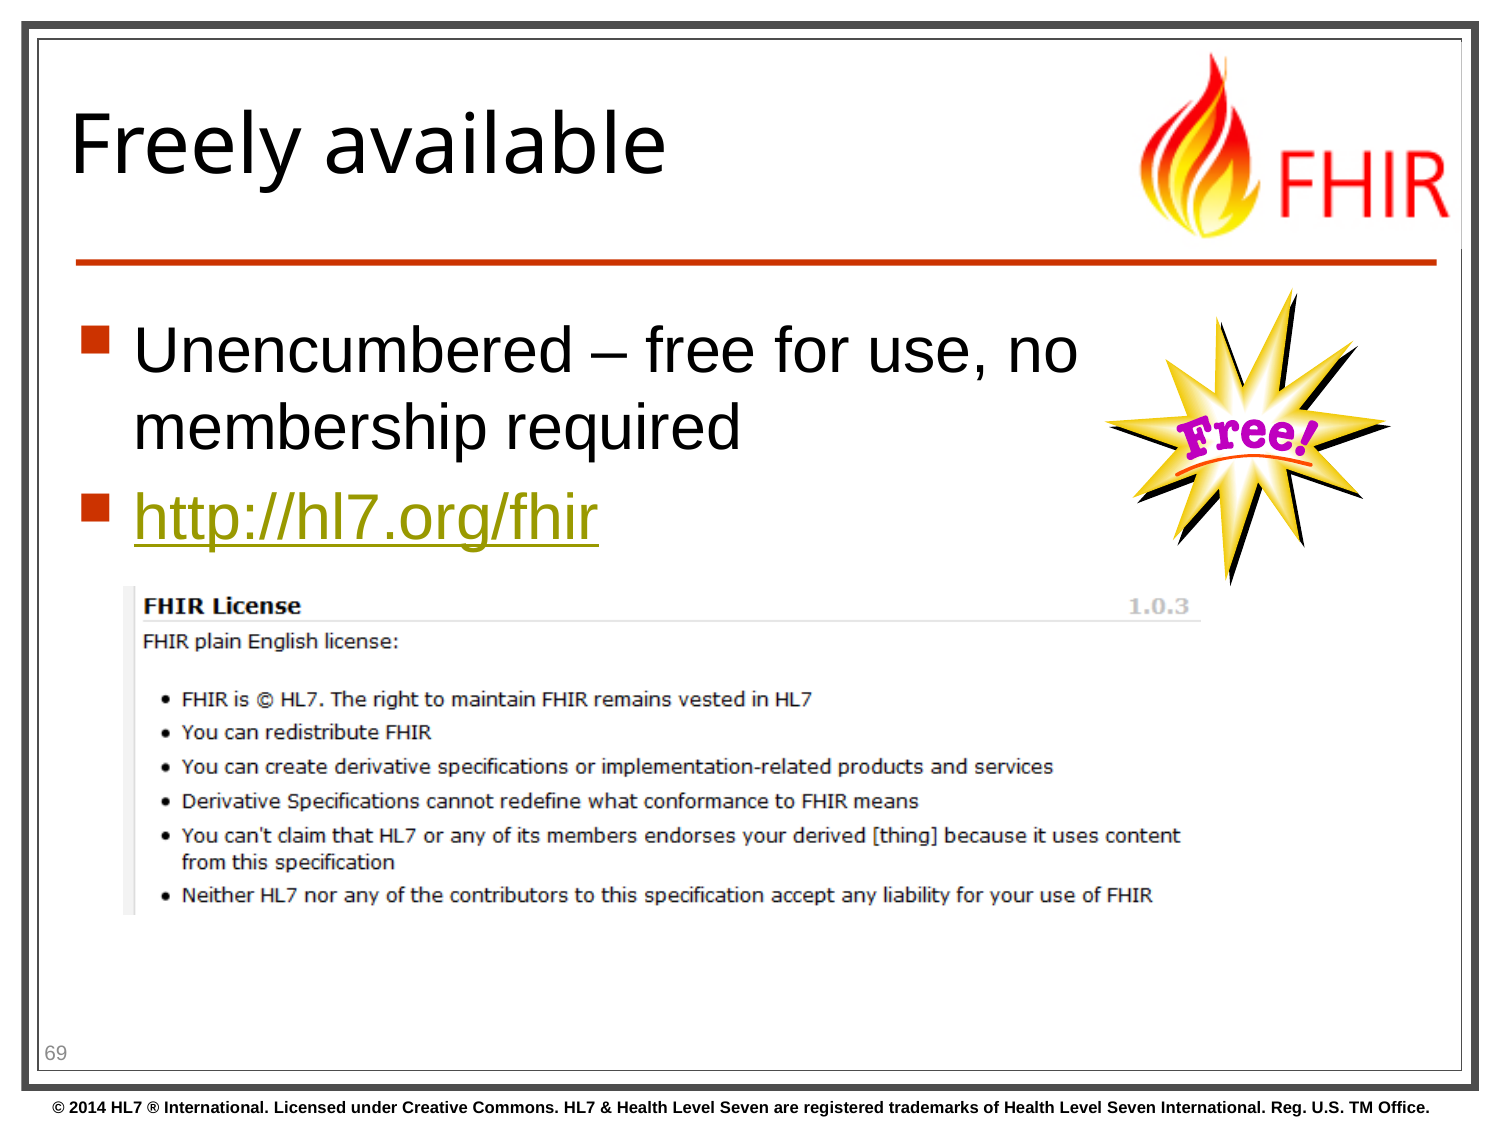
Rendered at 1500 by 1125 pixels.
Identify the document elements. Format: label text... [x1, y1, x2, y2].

slide_number 69 [29, 1034, 148, 1071]
title Freely available [53, 54, 1128, 244]
list Unencumbered – free for use, no membership required http://hl7.org/fhir [62, 299, 1438, 1035]
picture [1128, 42, 1462, 249]
picture [123, 287, 1392, 915]
